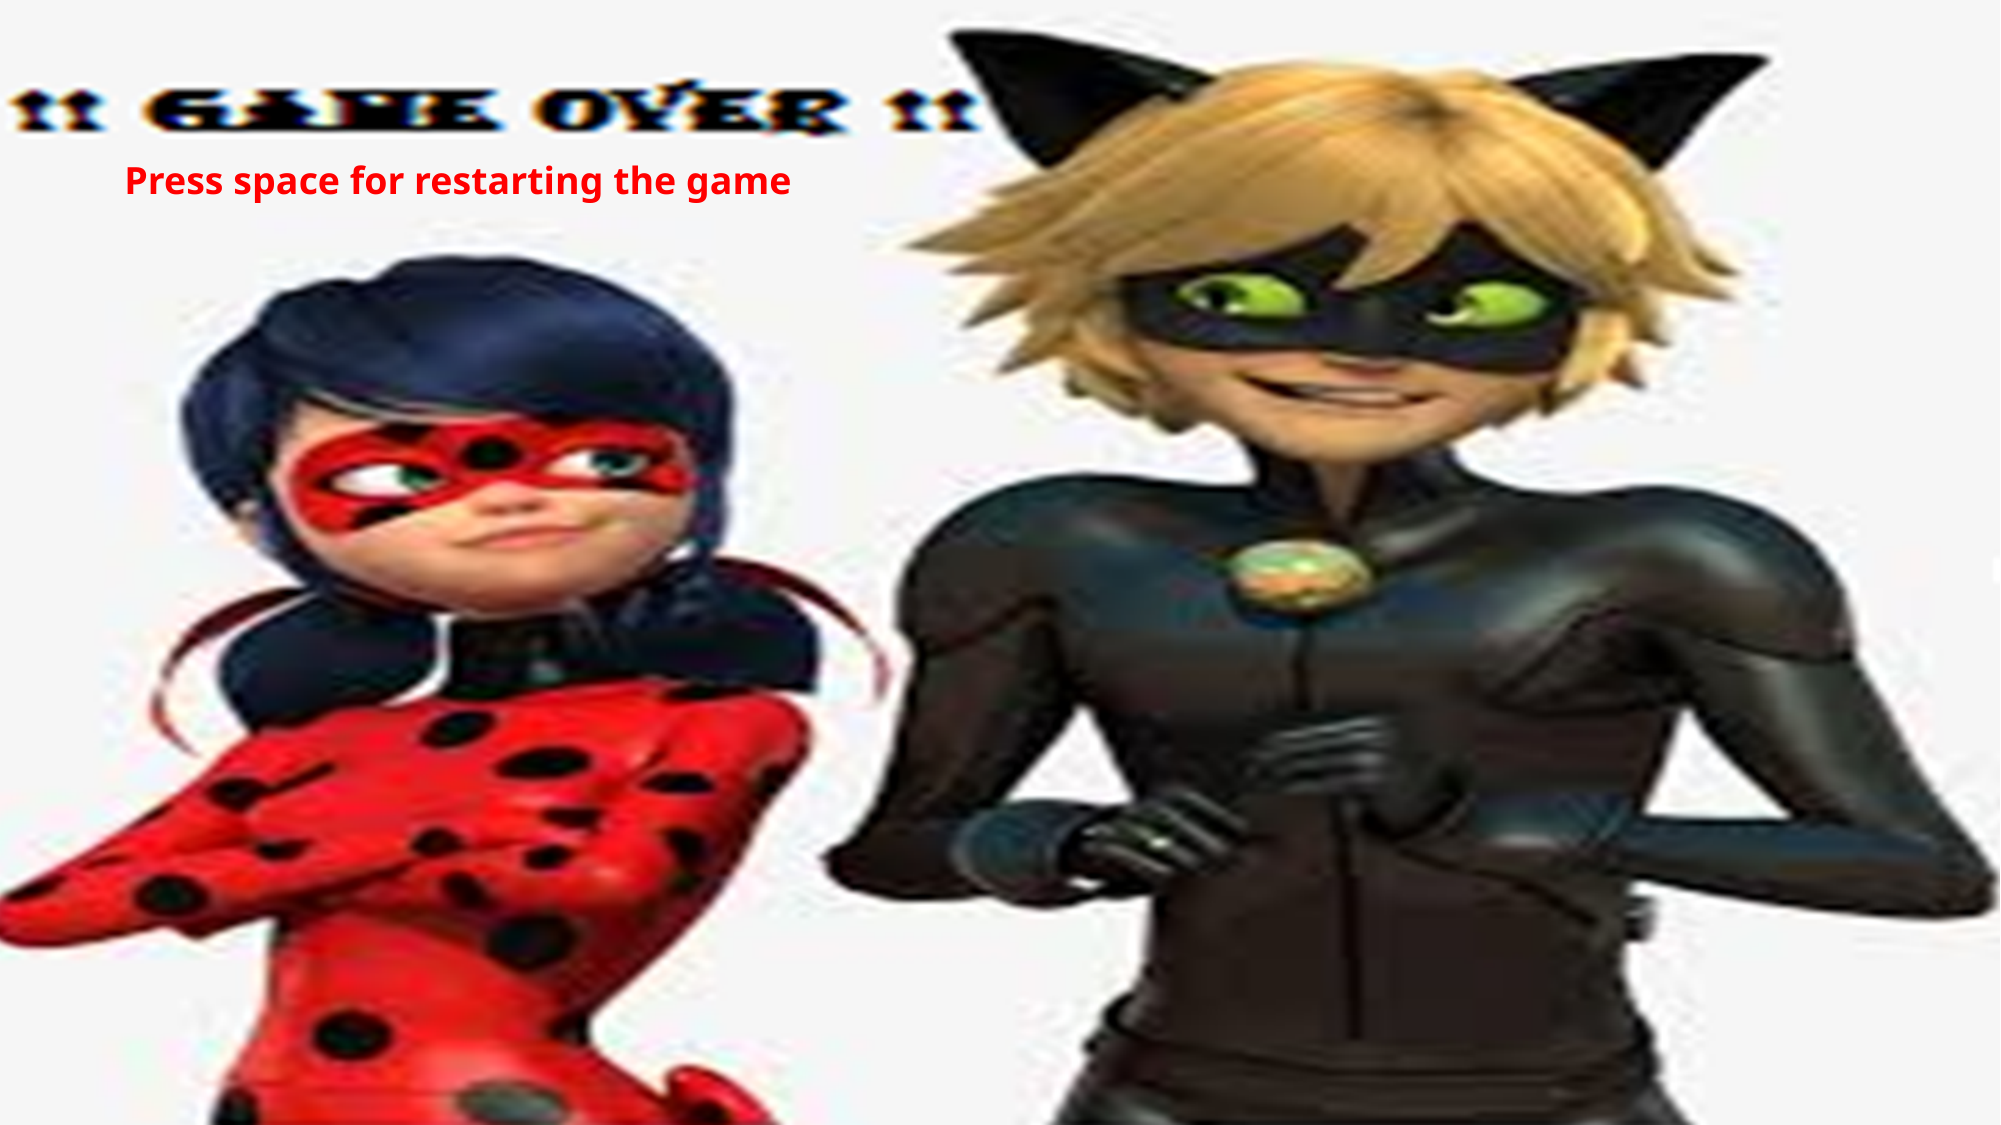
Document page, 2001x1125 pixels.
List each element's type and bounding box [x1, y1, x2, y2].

text_box [0, 0, 2000, 1125]
